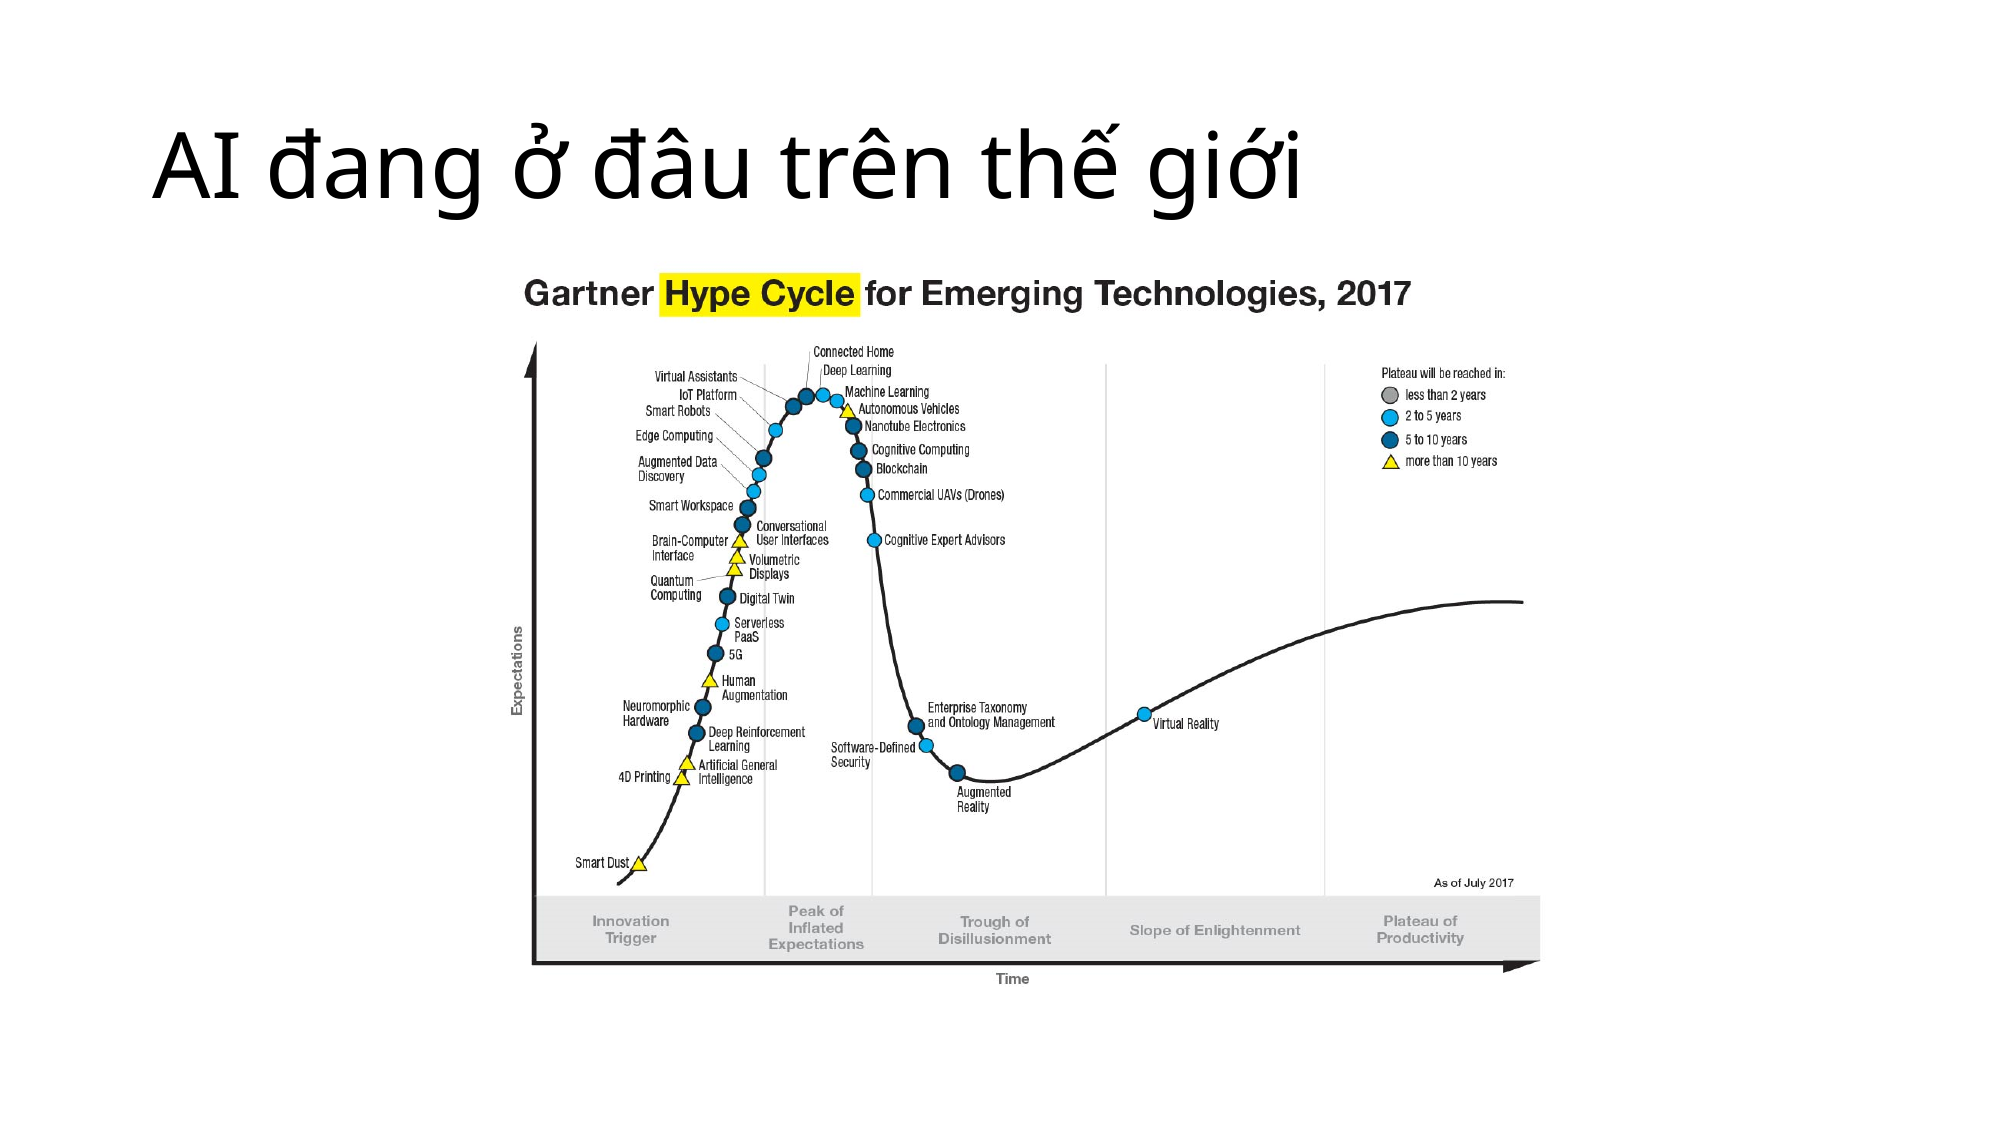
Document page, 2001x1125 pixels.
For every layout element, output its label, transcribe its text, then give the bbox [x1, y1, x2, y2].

title AI đang ở đâu trên thế giới [137, 59, 1863, 278]
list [484, 243, 1575, 1002]
